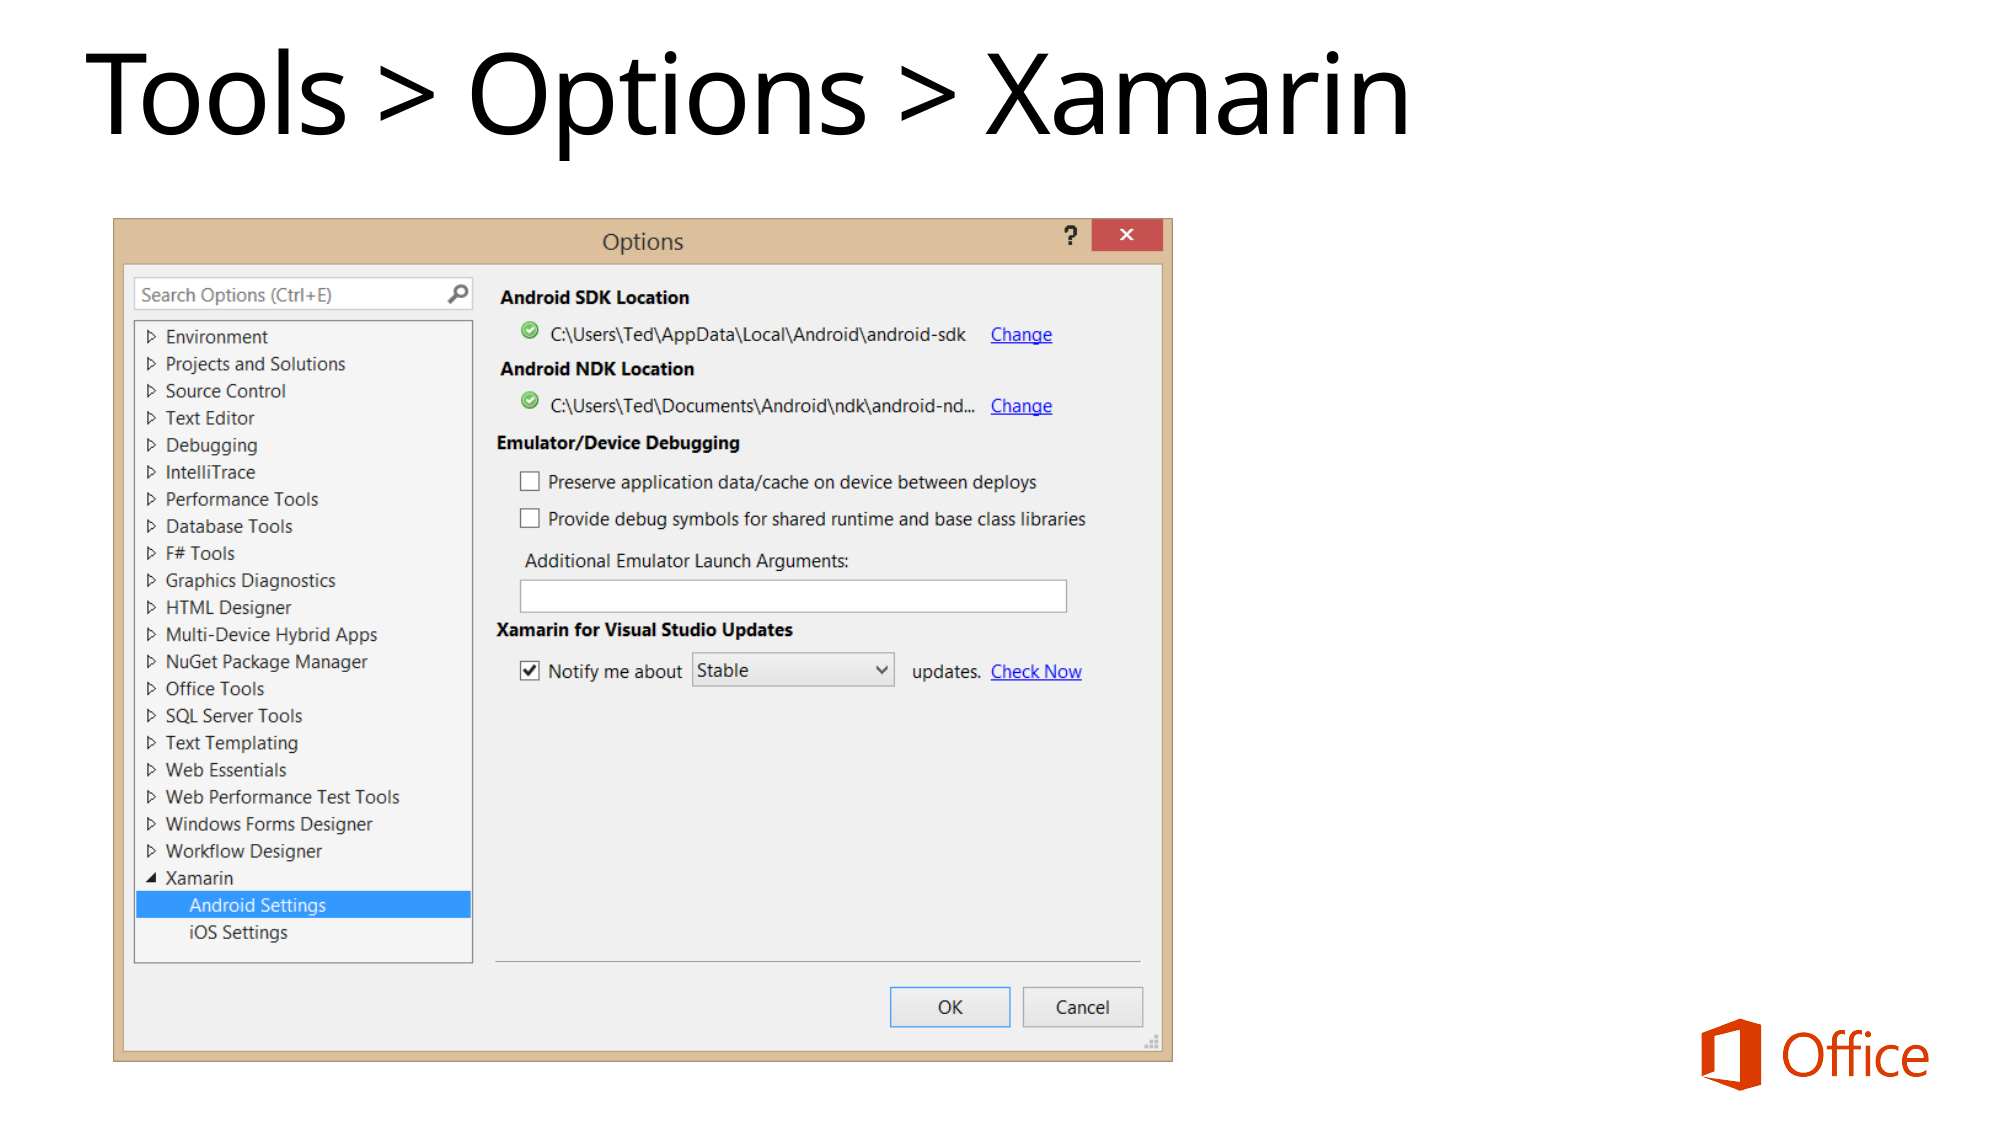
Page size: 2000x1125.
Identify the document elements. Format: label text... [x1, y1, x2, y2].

title Tools > Options > Xamarin [85, 37, 1914, 161]
picture [1670, 987, 1960, 1122]
picture [113, 218, 1173, 1062]
